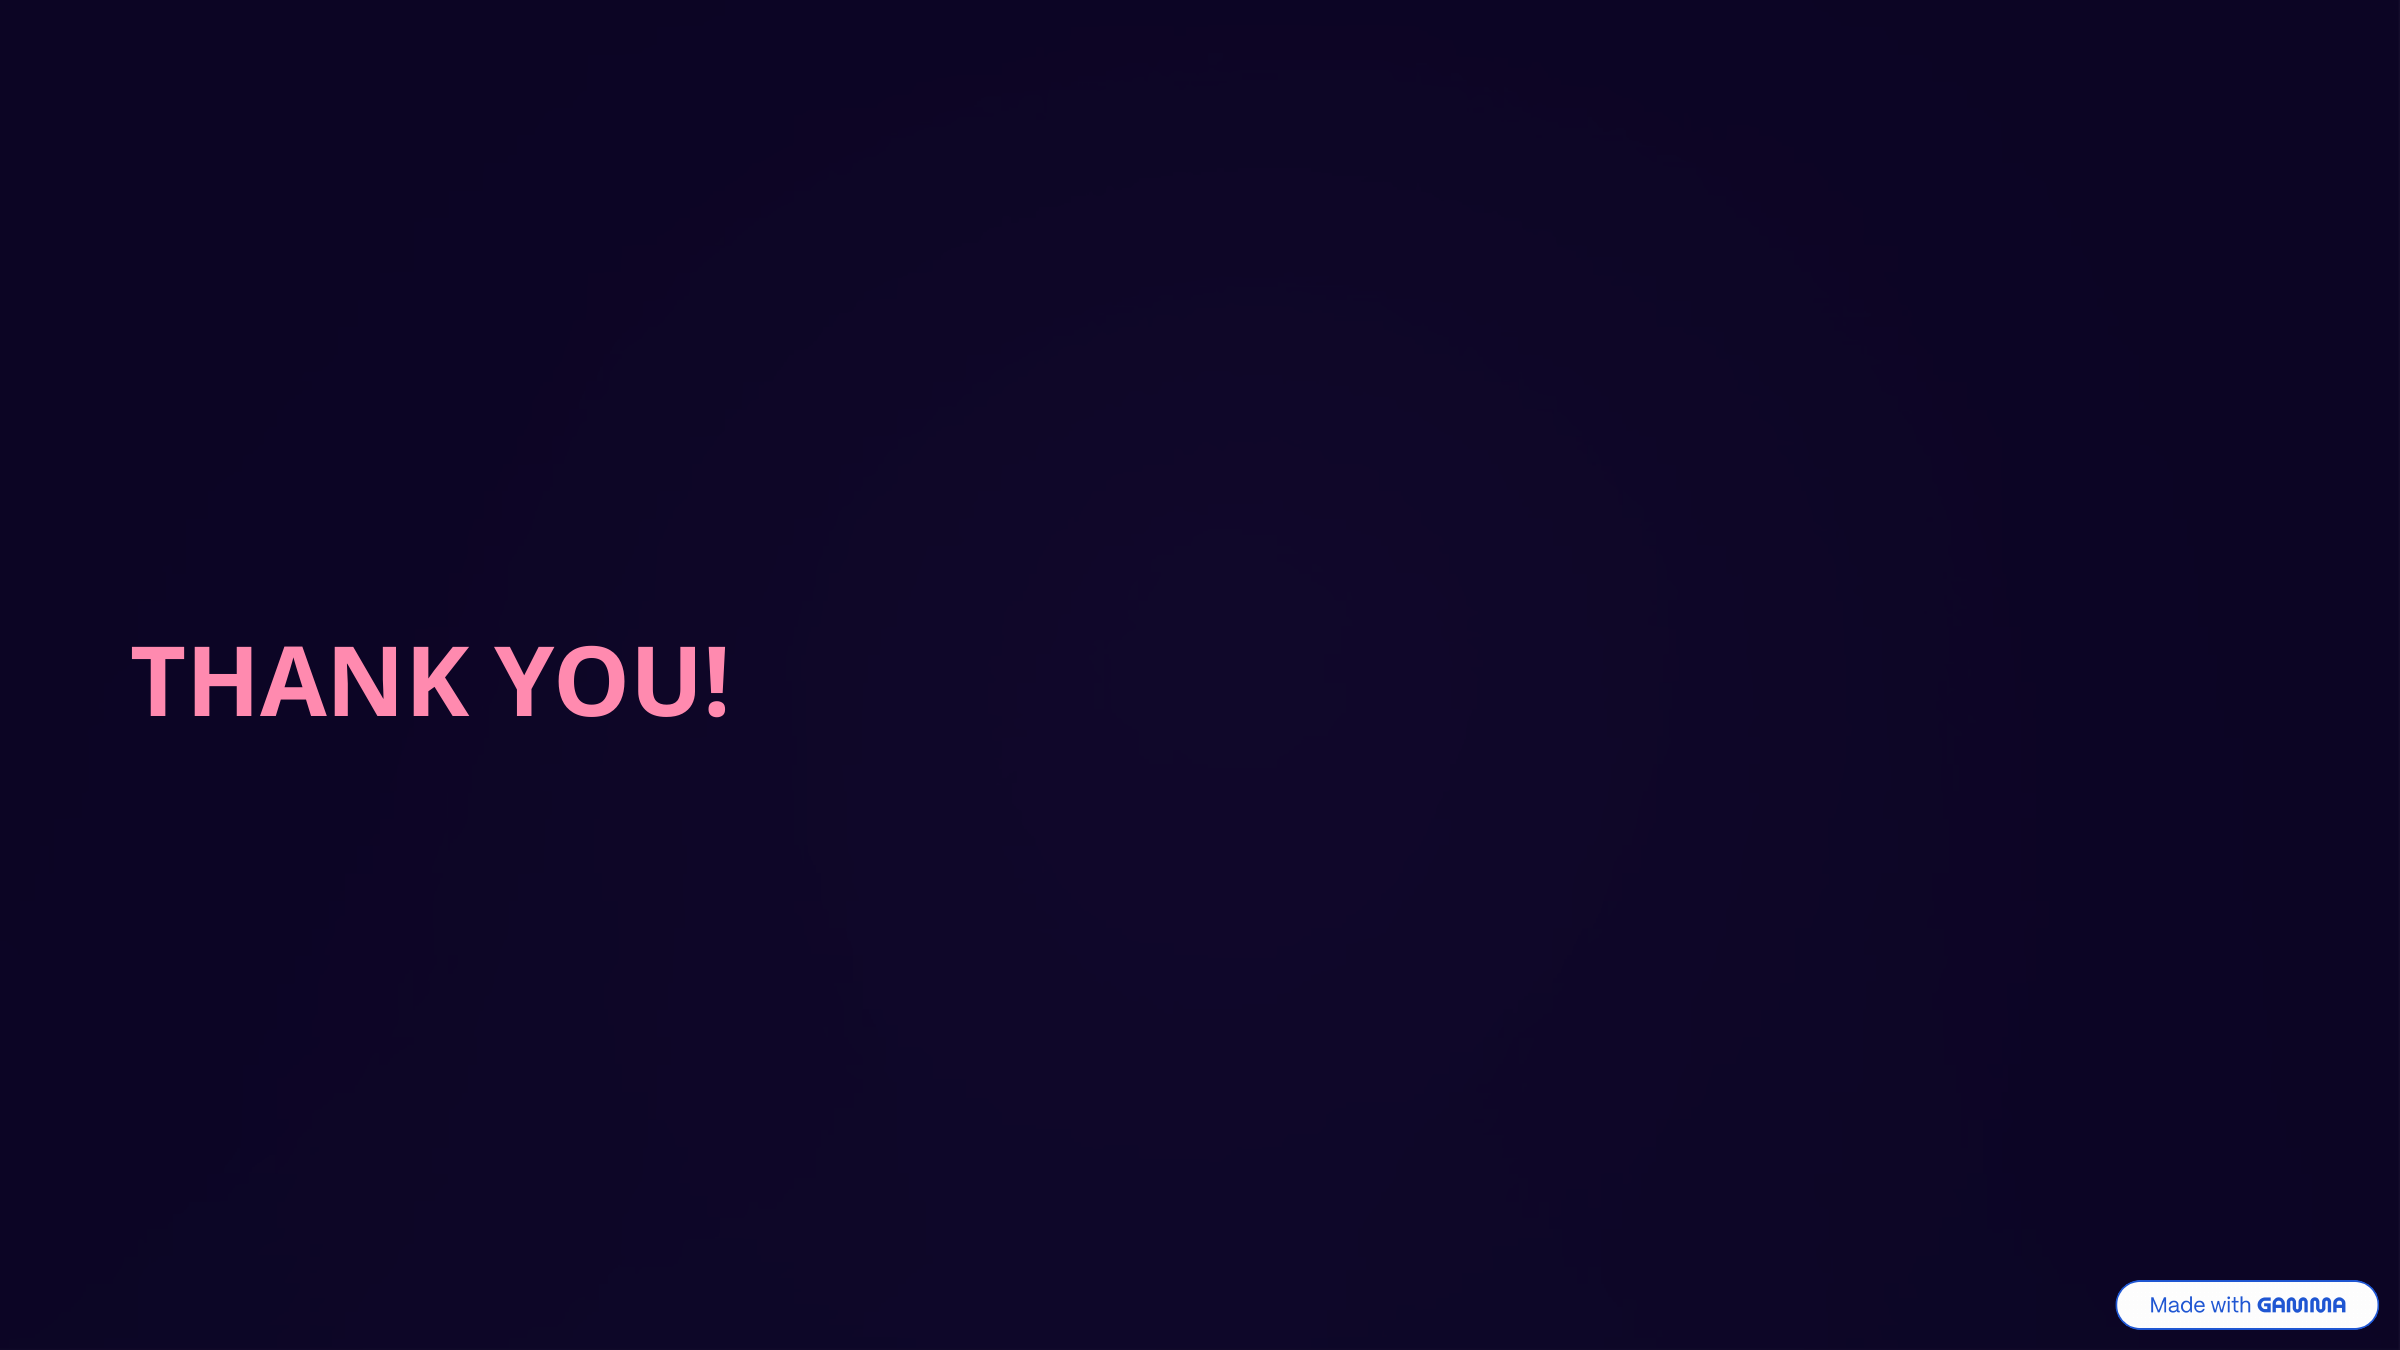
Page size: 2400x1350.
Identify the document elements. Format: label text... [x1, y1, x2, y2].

picture [2106, 1271, 2389, 1339]
text_box THANK YOU! [130, 613, 1107, 736]
